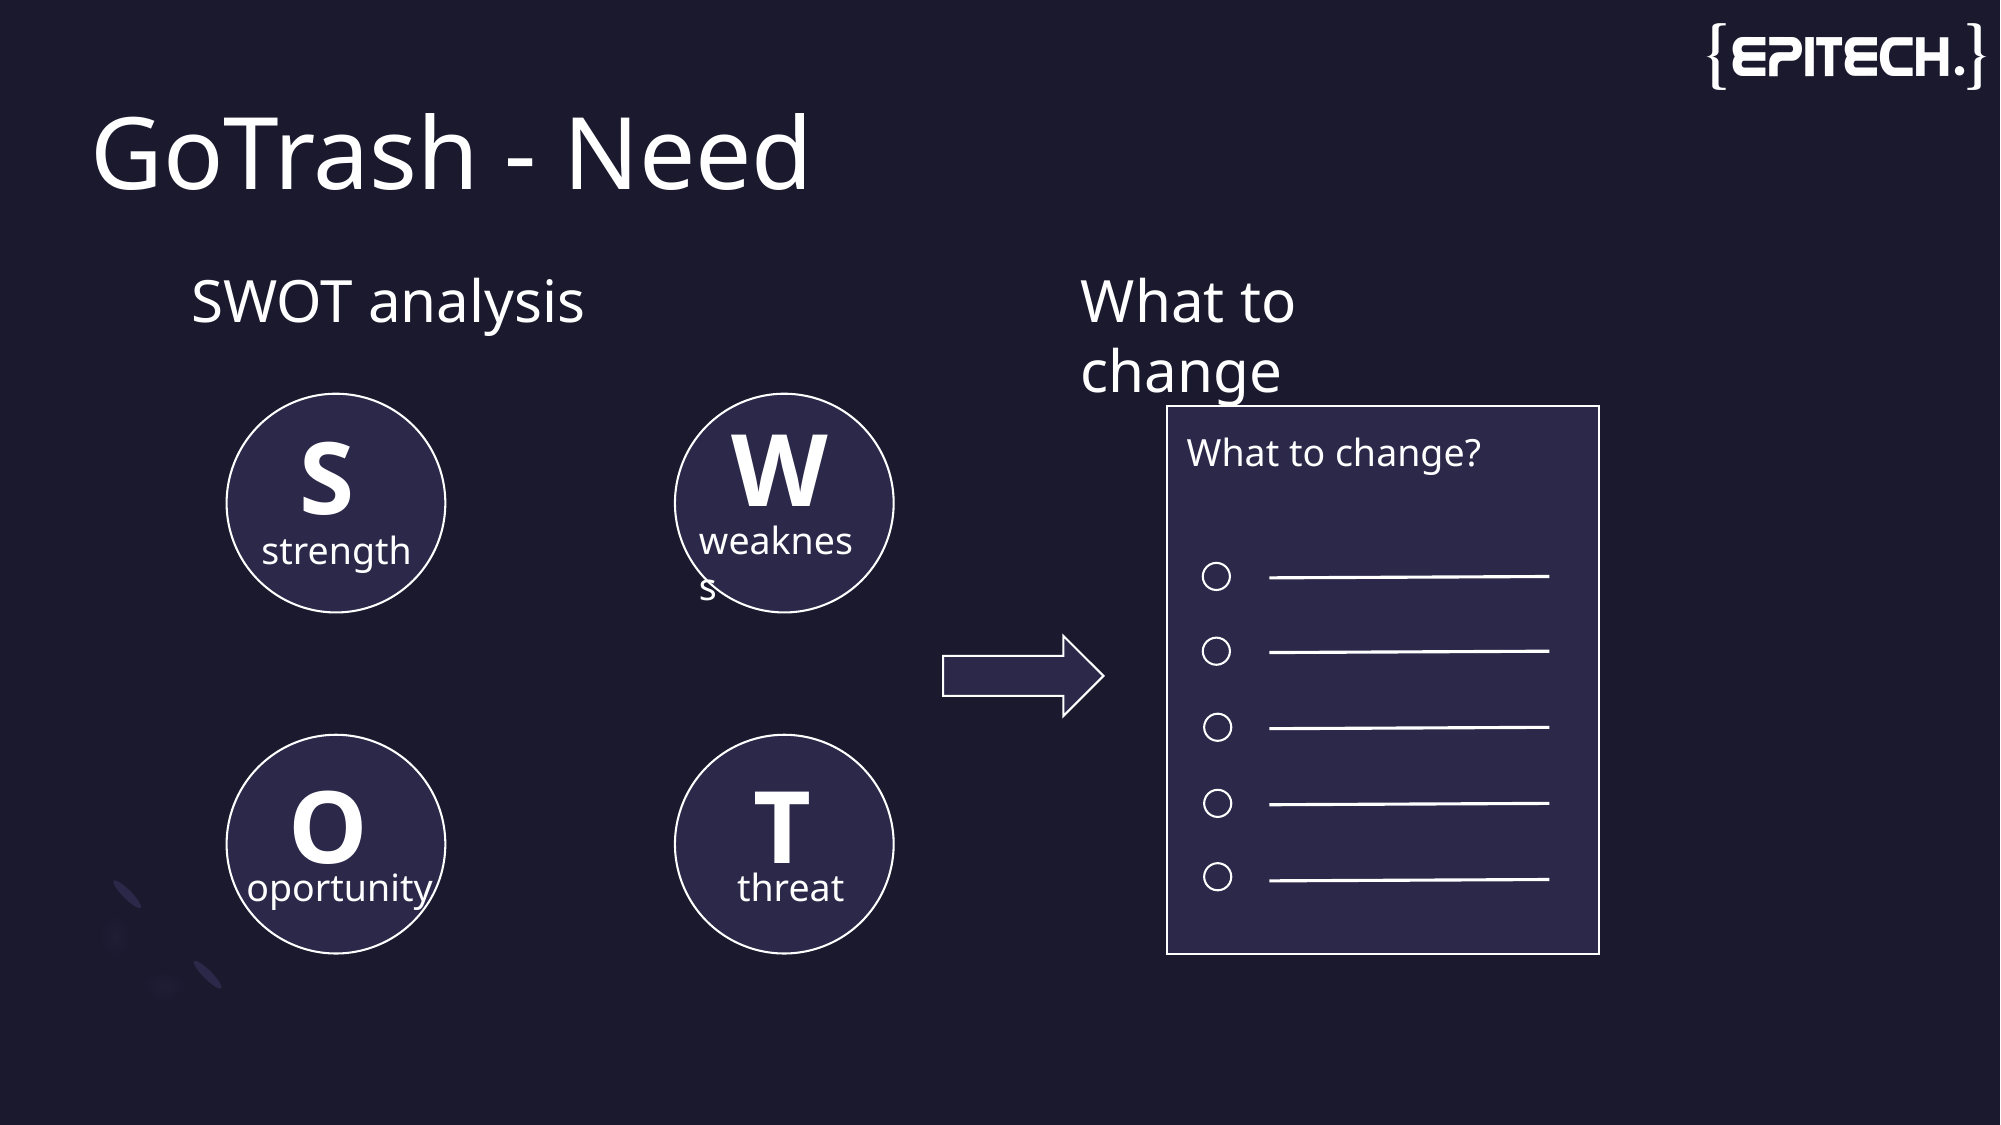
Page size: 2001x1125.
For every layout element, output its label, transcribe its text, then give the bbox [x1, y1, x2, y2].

text_box [225, 733, 447, 879]
text_box W [716, 398, 840, 510]
text_box [673, 733, 895, 955]
text_box What to change [1065, 257, 1523, 412]
text_box [408, 419, 447, 560]
text_box SWOT analysis [176, 257, 716, 342]
text_box weakness [683, 510, 884, 615]
text_box [750, 392, 819, 398]
text_box oportunity [231, 856, 454, 917]
text_box What to change? [1171, 421, 1500, 482]
text_box [840, 407, 895, 551]
picture [1706, 23, 1987, 90]
text_box [1166, 405, 1600, 955]
text_box [253, 917, 419, 955]
text_box S [284, 406, 408, 519]
text_box O [273, 756, 397, 856]
title GoTrash - Need [90, 90, 1910, 309]
text_box [1203, 788, 1233, 819]
text_box [225, 392, 389, 568]
text_box [673, 416, 716, 547]
text_box [1201, 636, 1231, 666]
text_box [1203, 712, 1233, 742]
text_box [942, 633, 1105, 719]
text_box threat [722, 856, 867, 917]
text_box [256, 580, 416, 614]
text_box [1201, 561, 1231, 592]
text_box strength [246, 519, 431, 580]
text_box [1203, 862, 1233, 892]
text_box T [738, 756, 861, 856]
